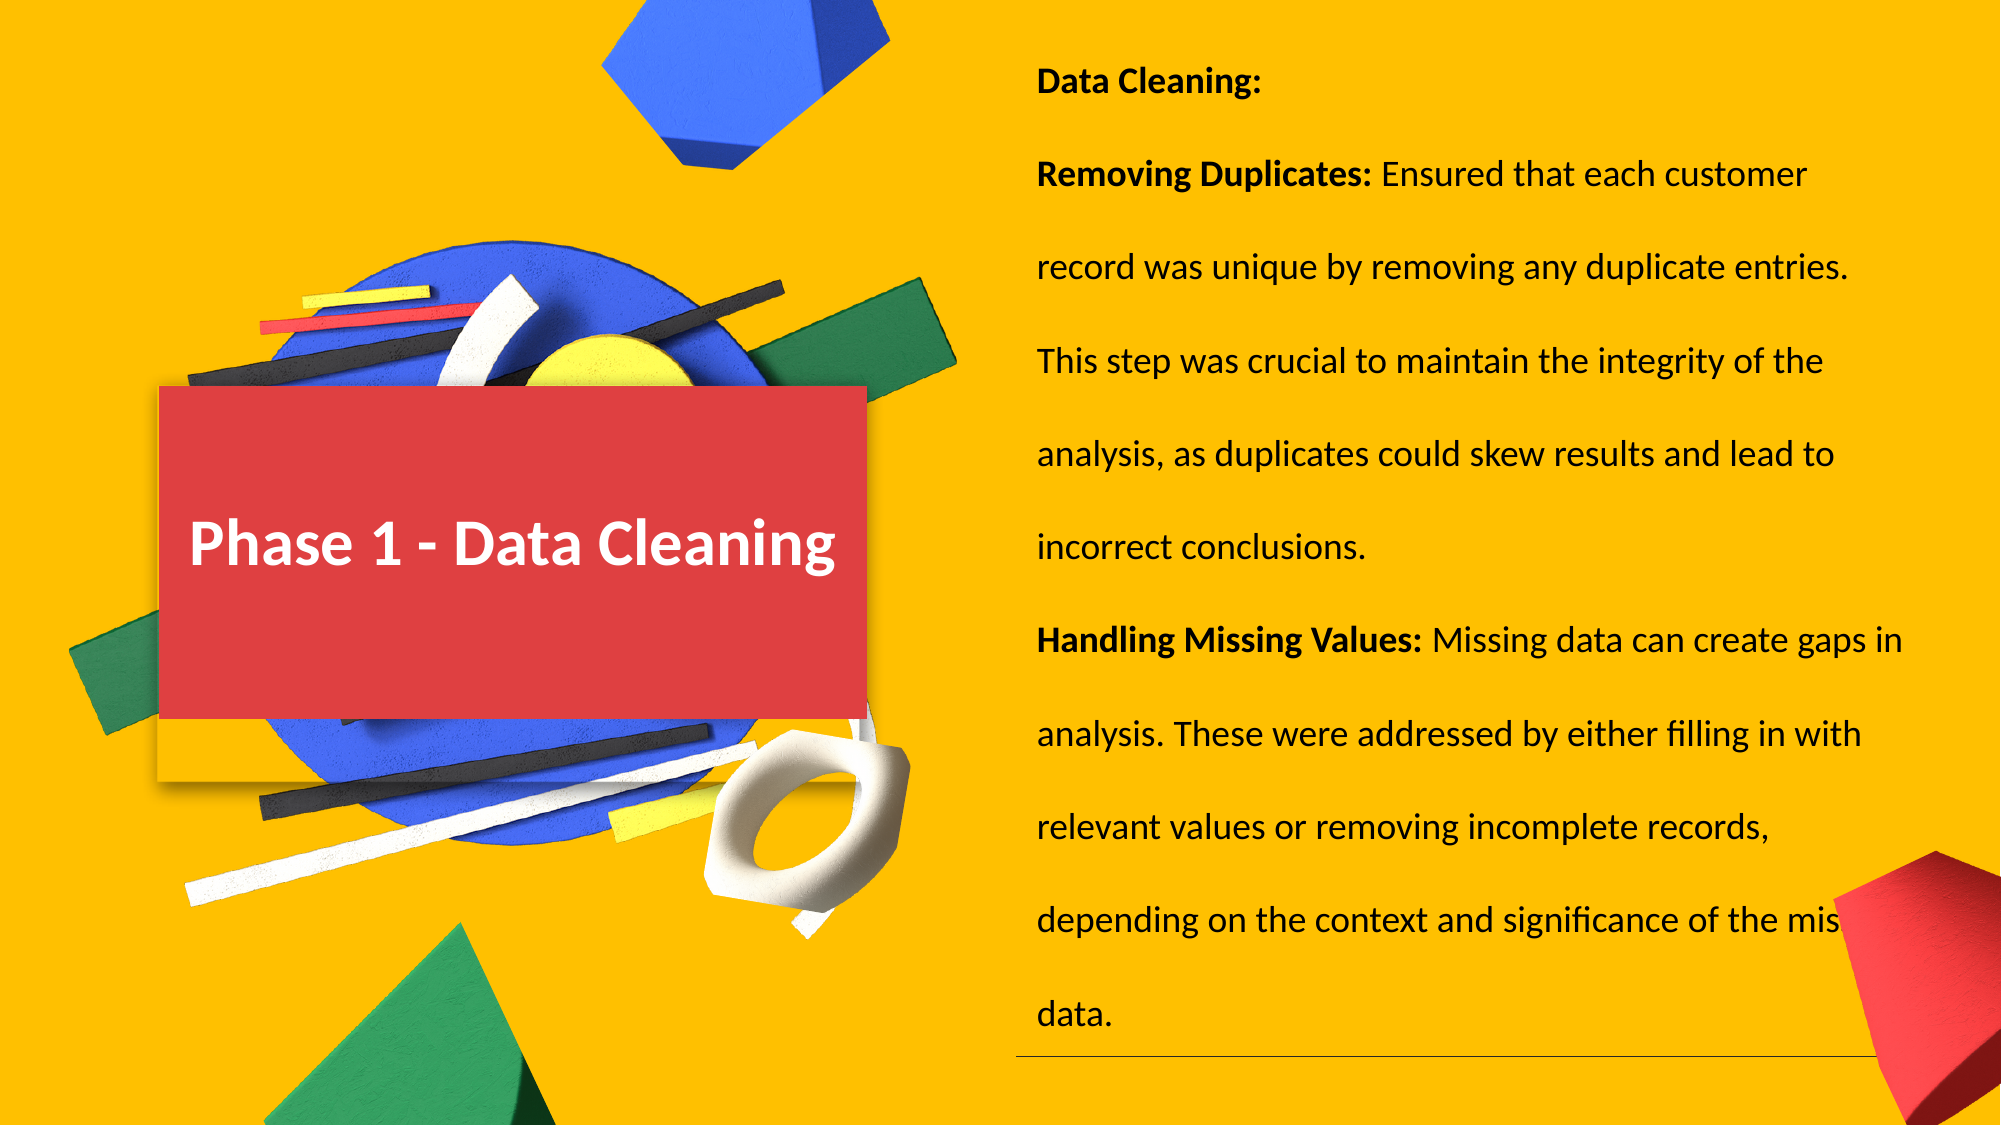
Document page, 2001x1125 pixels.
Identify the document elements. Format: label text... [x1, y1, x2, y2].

text_box [559, 0, 940, 193]
table_header Data Cleaning: Removing Duplicates: Ensured that each customer record was unique by removing any duplicate entries. This step was crucial to maintain the integrity of the analysis, as duplicates could skew results and lead to incorrect conclusions. Handling Missing Values: Missing data can create gaps in analysis. These were addressed by either filling in with relevant values or removing incomplete records, depending on the context and significance of the missing data. [1016, 0, 1928, 1056]
text_box [207, 890, 556, 1125]
text_box [141, 371, 885, 809]
text_box [1806, 820, 2000, 1125]
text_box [159, 385, 868, 719]
text_box [68, 240, 957, 940]
text_box [700, 719, 914, 924]
